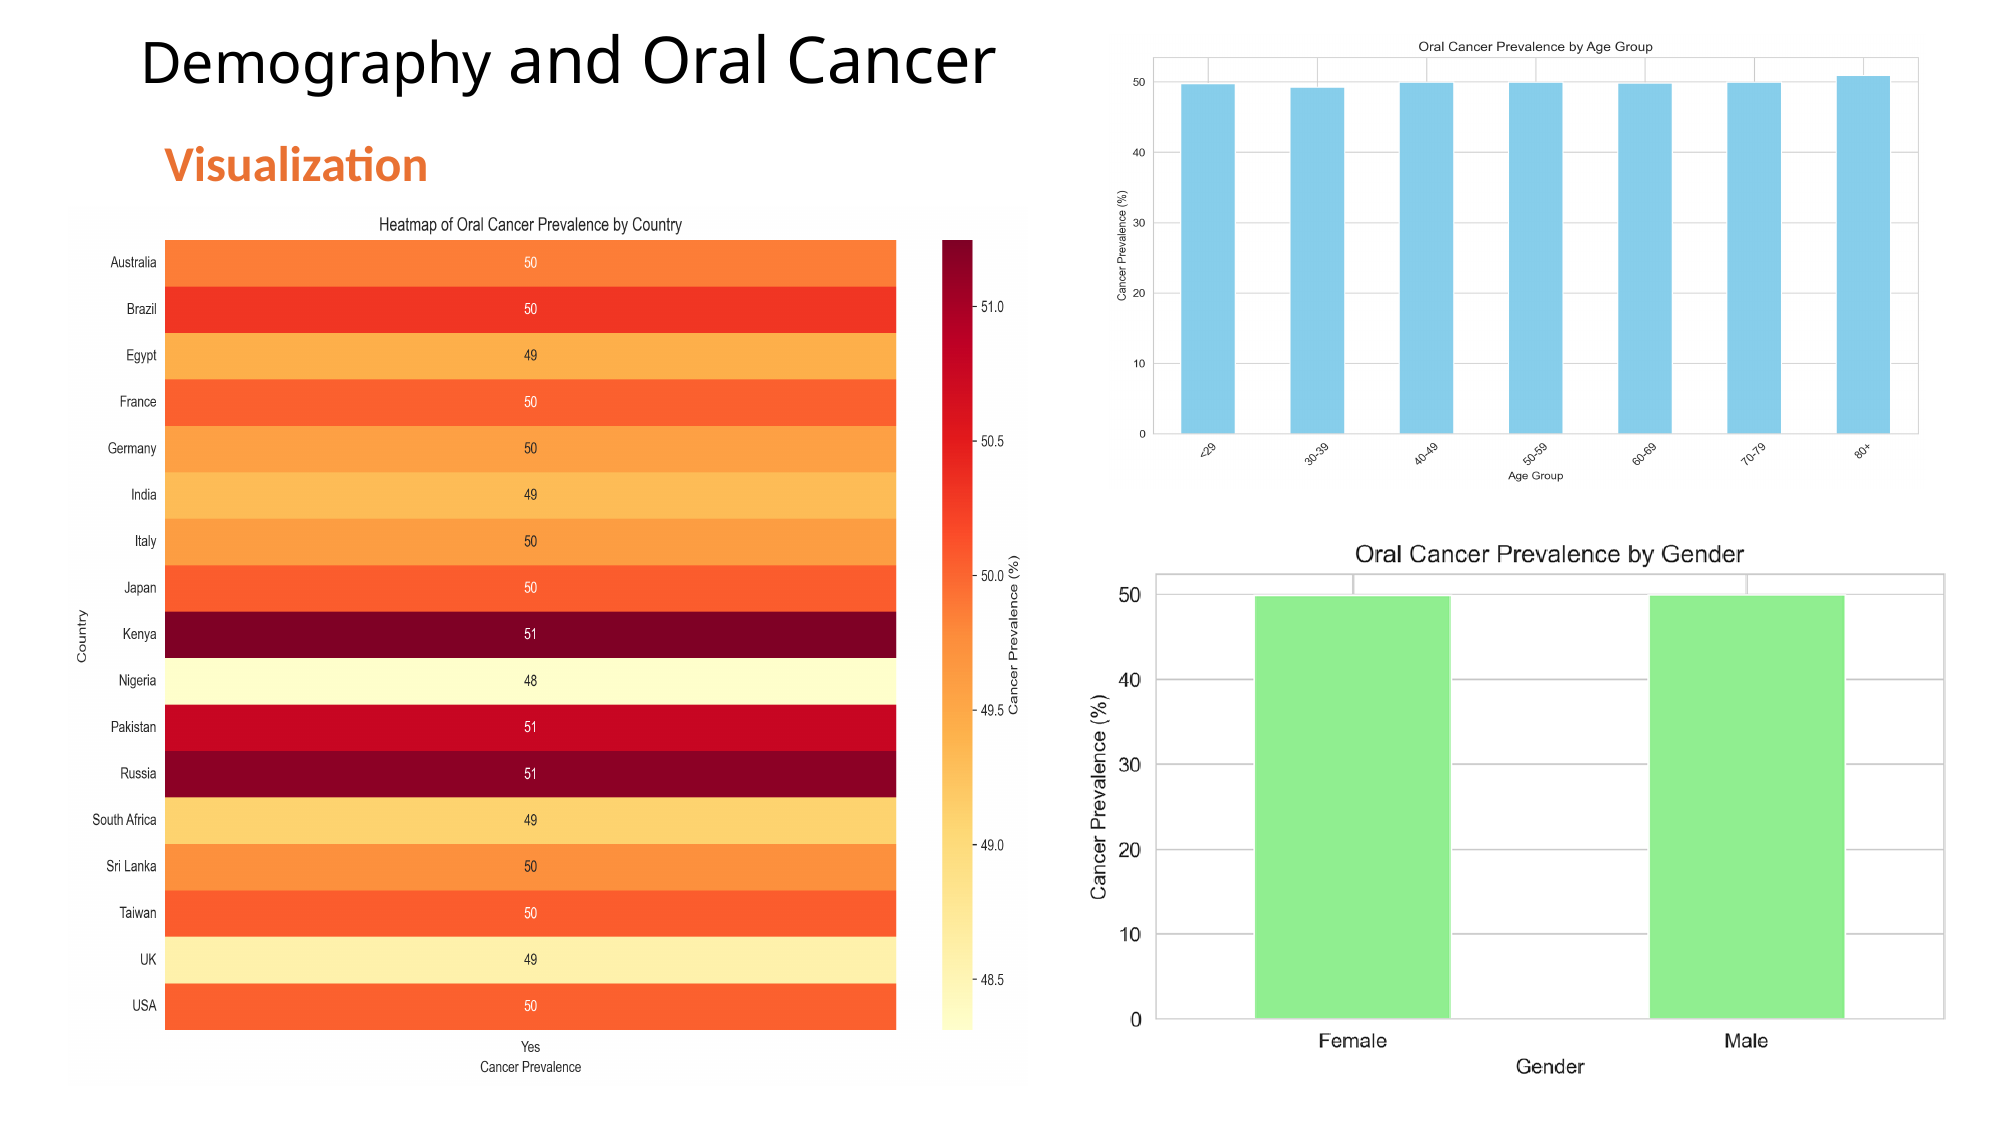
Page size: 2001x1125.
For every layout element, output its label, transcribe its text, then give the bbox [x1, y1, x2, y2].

picture [1108, 33, 1927, 490]
text_box Visualization [149, 124, 558, 199]
picture [67, 205, 1028, 1087]
text_box Demography and Oral Cancer [125, 20, 1028, 124]
picture [1076, 530, 1960, 1092]
